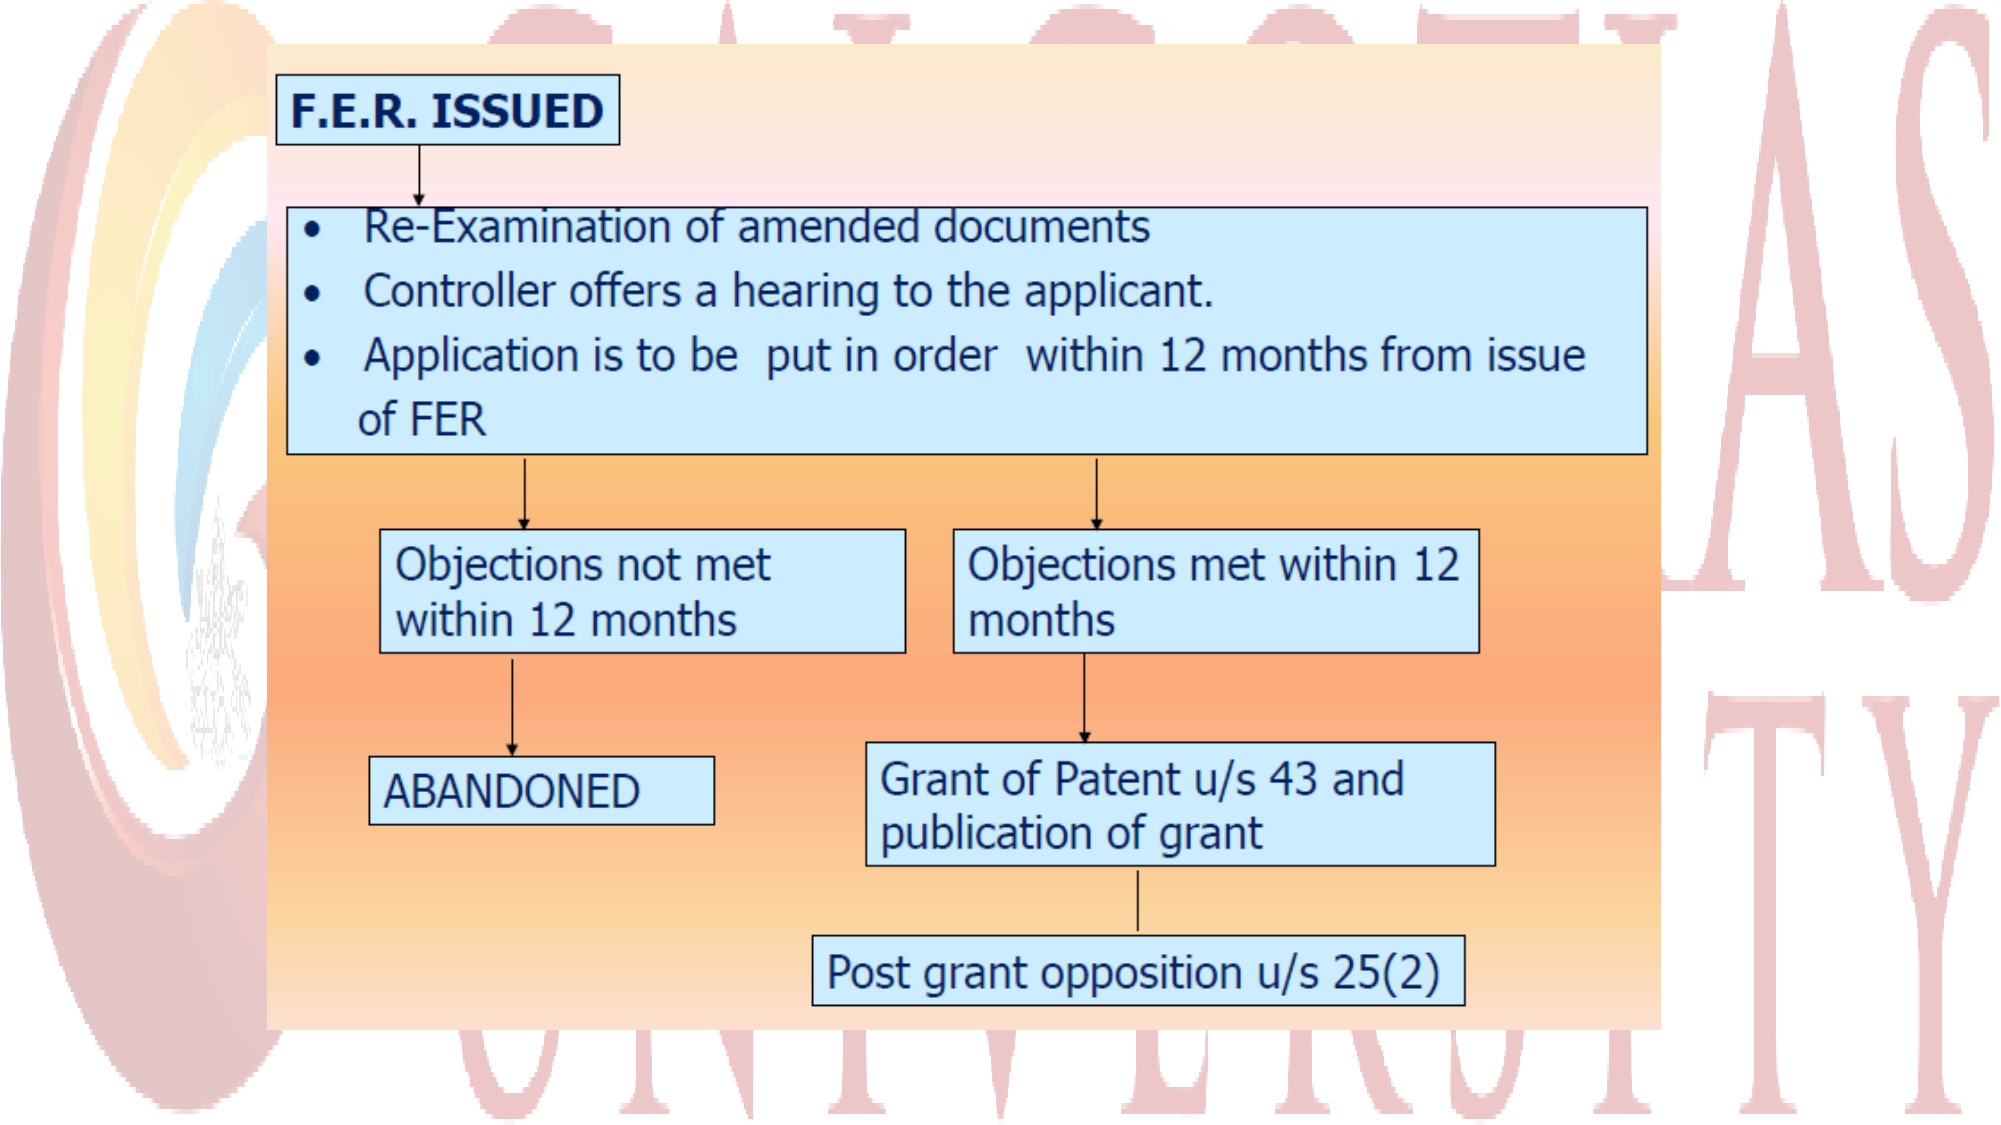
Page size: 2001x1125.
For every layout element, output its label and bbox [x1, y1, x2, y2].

picture [267, 44, 1661, 1030]
